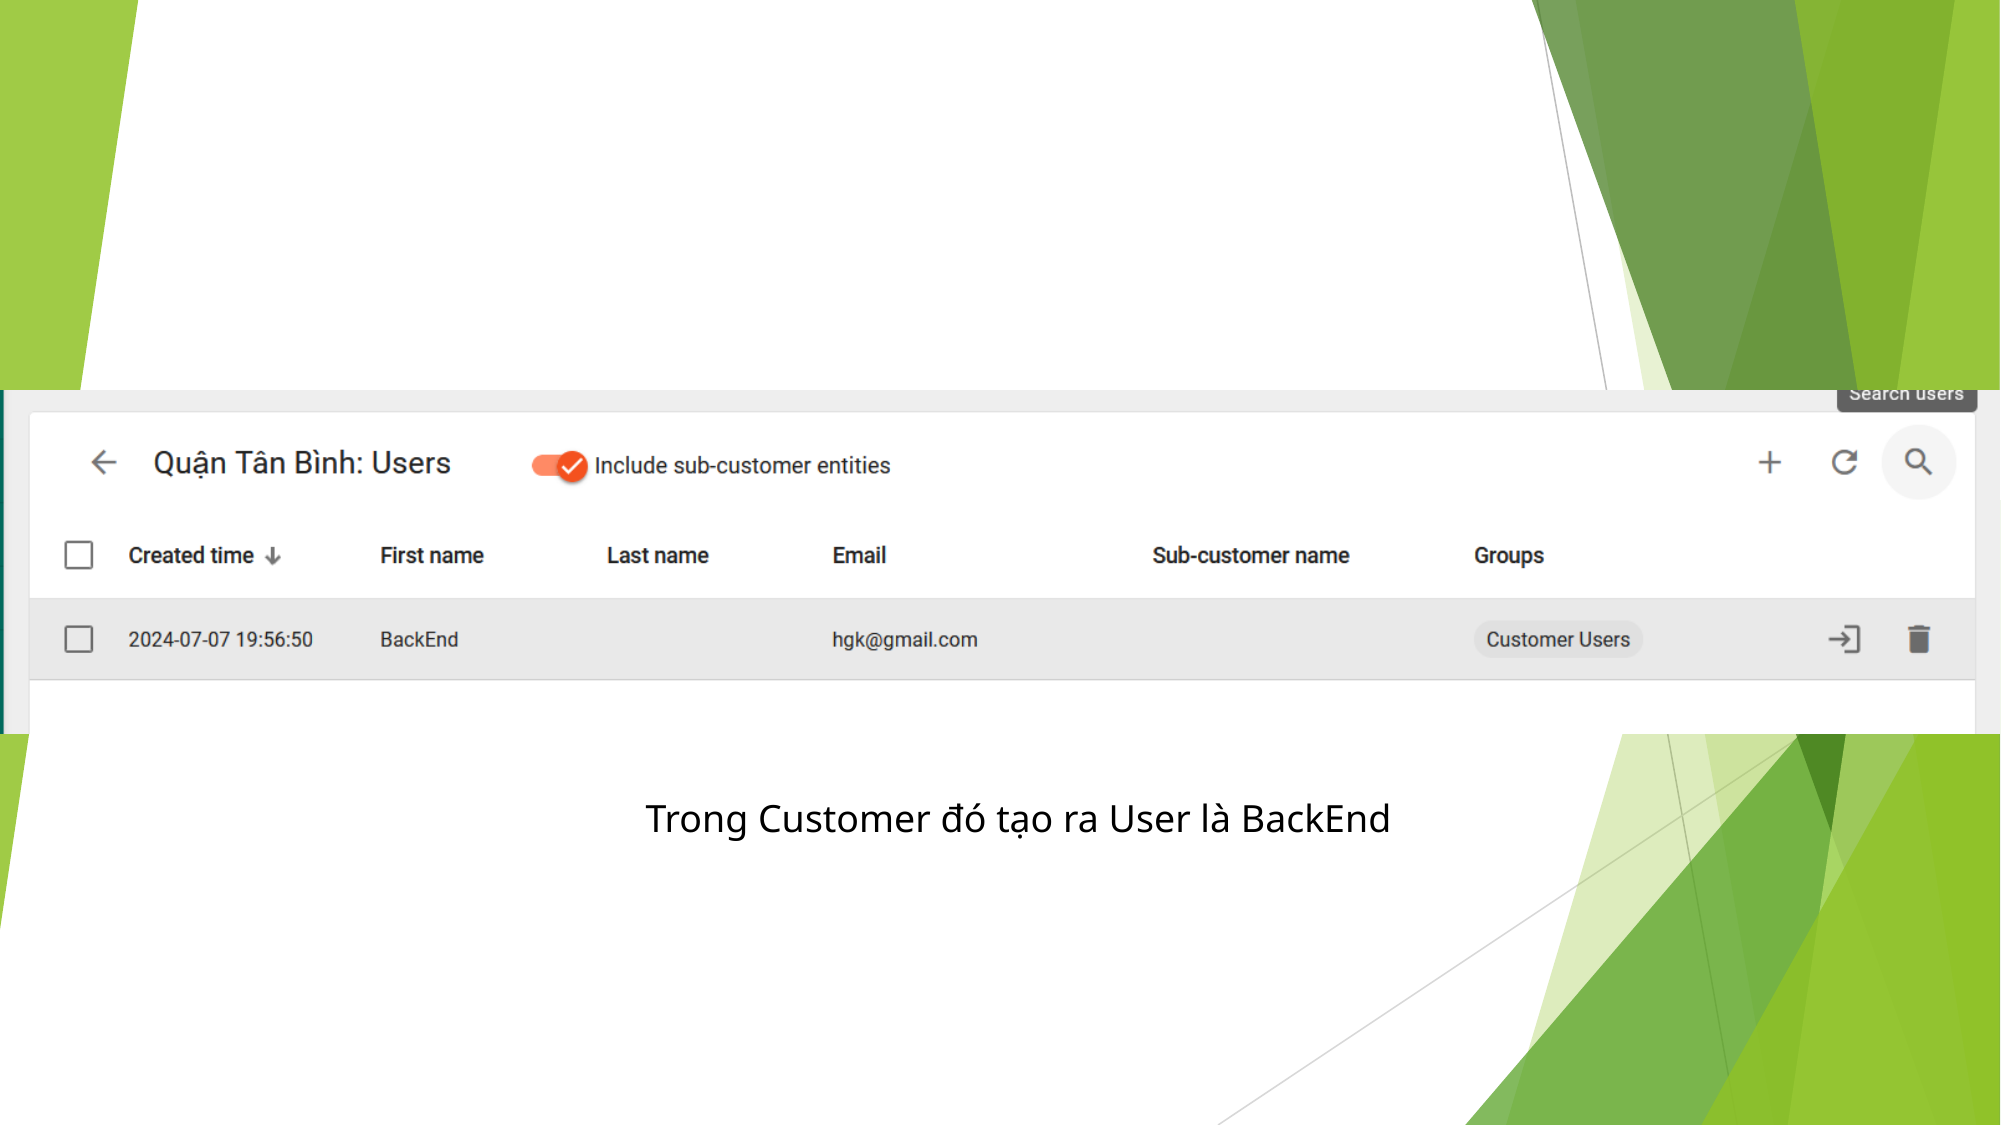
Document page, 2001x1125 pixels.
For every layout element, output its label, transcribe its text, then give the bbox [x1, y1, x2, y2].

text_box Trong Customer đó tạo ra User là BackEnd [630, 787, 1441, 847]
picture [0, 390, 2000, 735]
